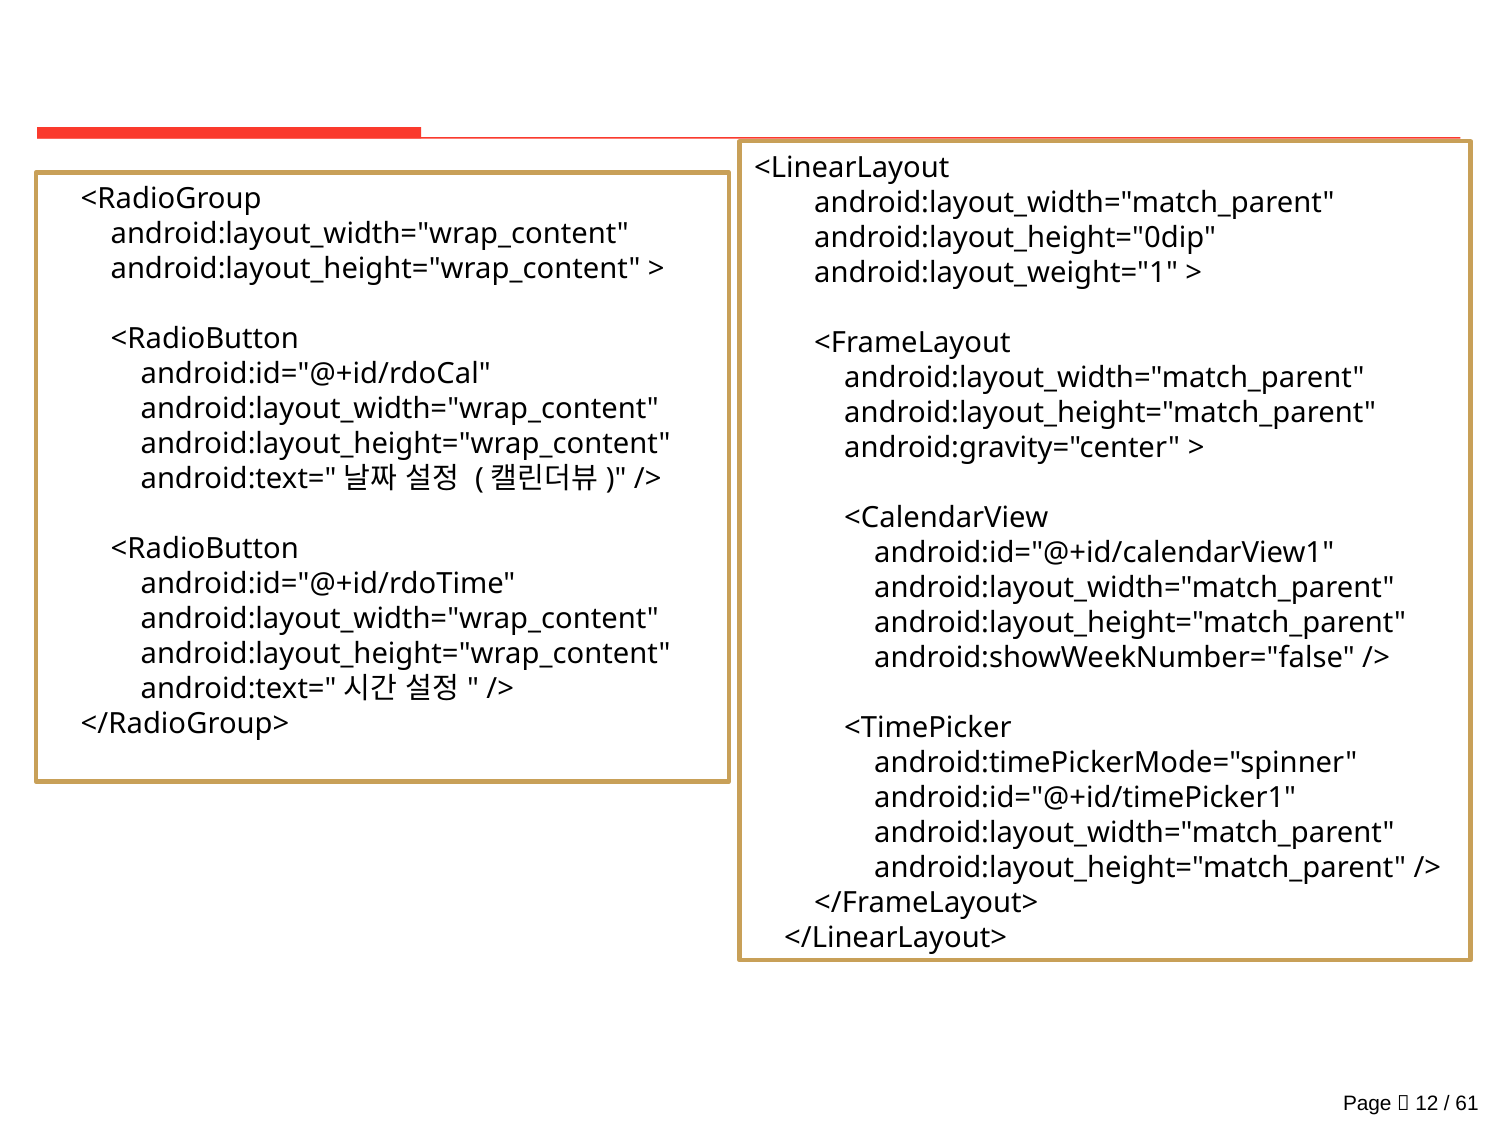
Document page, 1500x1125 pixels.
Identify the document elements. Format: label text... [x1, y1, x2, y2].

text_box <LinearLayout android:layout_width="match_parent" android:layout_height="0dip" android:layout_weight="1" > <FrameLayout android:layout_width="match_parent" android:layout_height="match_parent" android:gravity="center" > <CalendarView android:id="@+id/calendarView1" android:layout_width="match_parent" android:layout_height="match_parent" android:showWeekNumber="false" /> <TimePicker android:timePickerMode="spinner" android:id="@+id/timePicker1" android:layout_width="match_parent" android:layout_height="match_parent" /> </FrameLayout> </LinearLayout> [737, 139, 1473, 962]
text_box <RadioGroup android:layout_width="wrap_content" android:layout_height="wrap_content" > <RadioButton android:id="@+id/rdoCal" android:layout_width="wrap_content" android:layout_height="wrap_content" android:text="날짜 설정 (캘린더뷰)" /> <RadioButton android:id="@+id/rdoTime" android:layout_width="wrap_content" android:layout_height="wrap_content" android:text="시간 설정" /> </RadioGroup> [34, 170, 731, 784]
